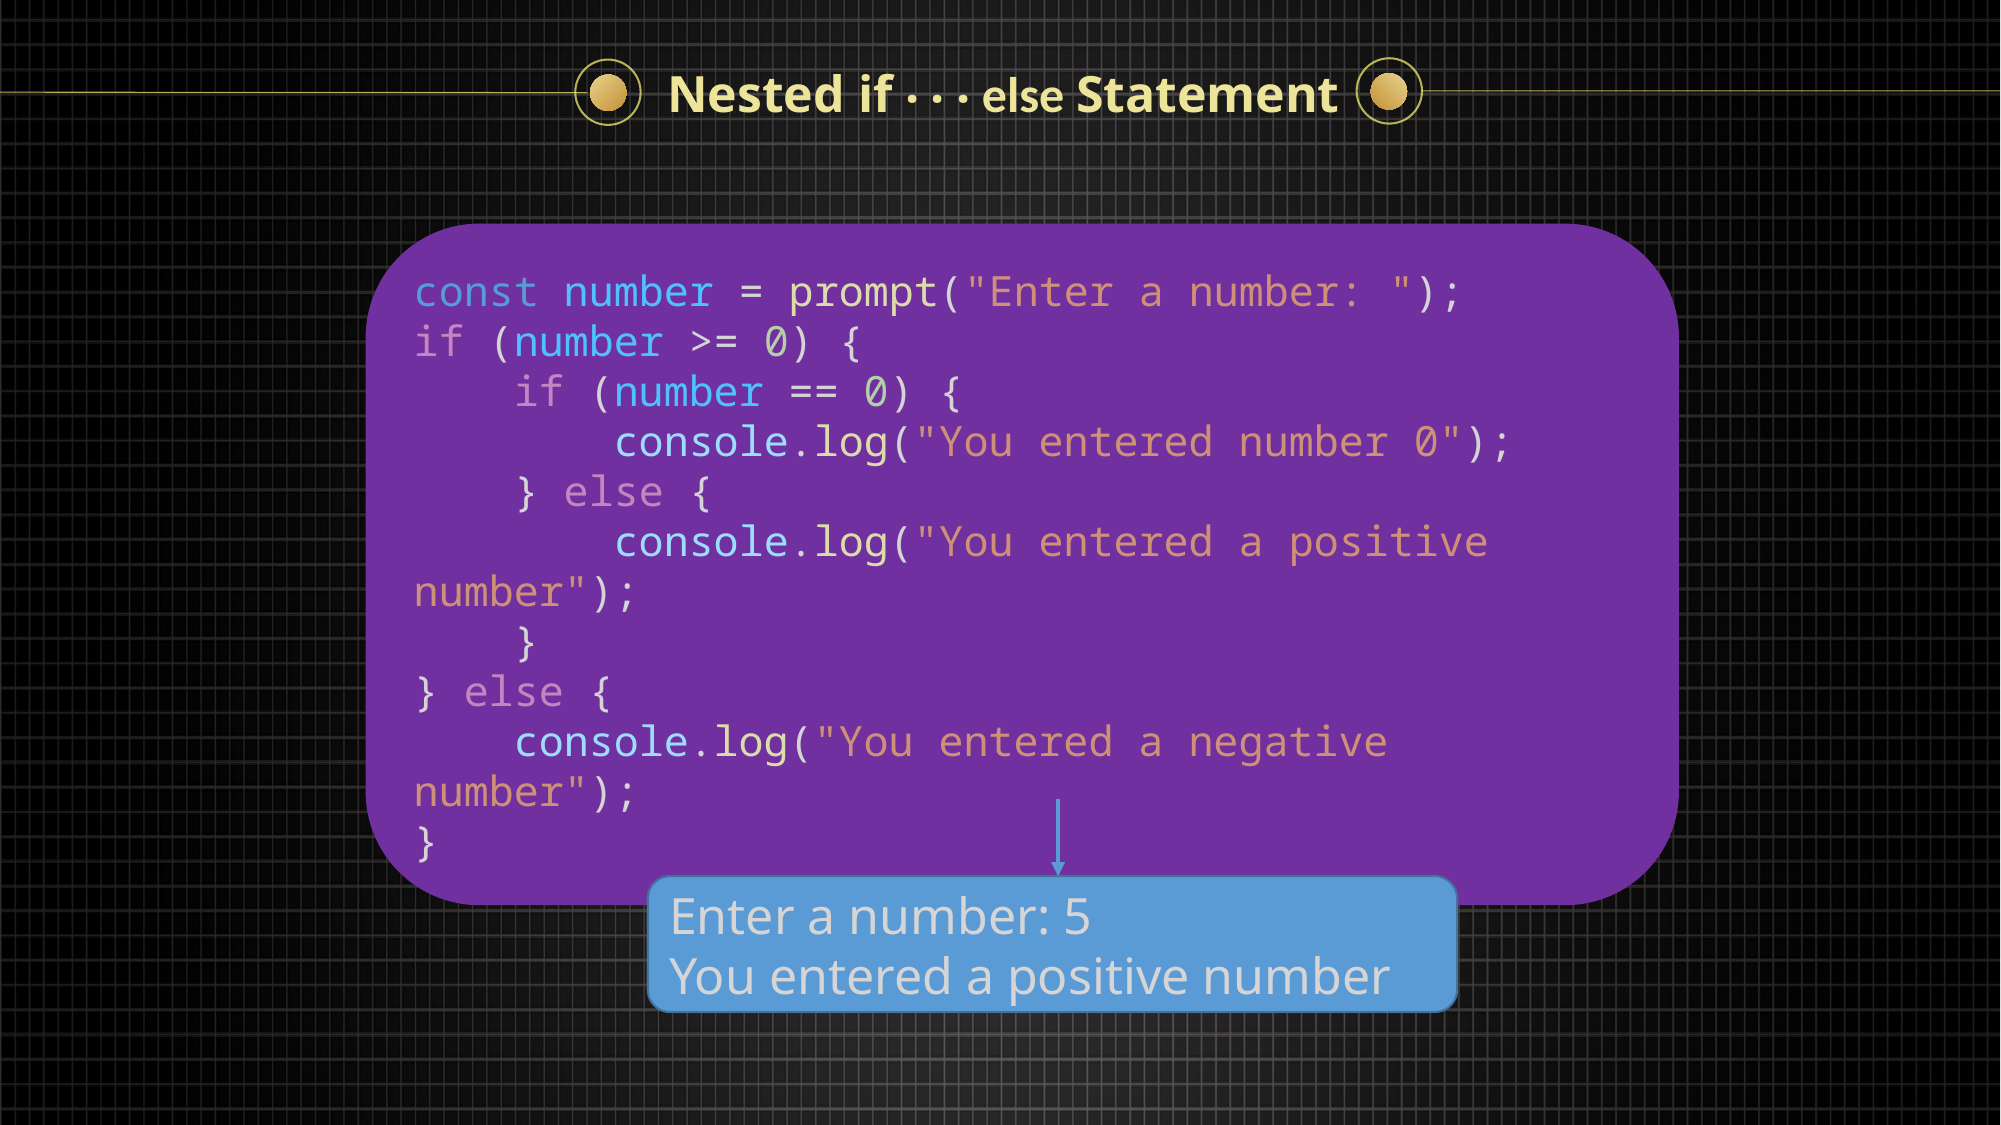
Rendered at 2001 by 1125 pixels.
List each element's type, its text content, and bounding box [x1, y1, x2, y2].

text_box Enter a number: 5 You entered a positive number [646, 874, 1459, 1014]
text_box [588, 73, 628, 112]
text_box [1369, 72, 1409, 111]
text_box const number = prompt("Enter a number: "); if (number >= 0) { if (number == 0) { console.log("You entered number 0"); } else { console.log("You entered a positive number"); } } else { console.log("You entered a negative number"); } [365, 223, 1679, 906]
picture [0, 0, 2001, 1125]
text_box Nested if ‧ ‧ ‧ else Statement [652, 54, 1355, 130]
text_box [1355, 57, 1423, 125]
text_box [574, 58, 642, 126]
